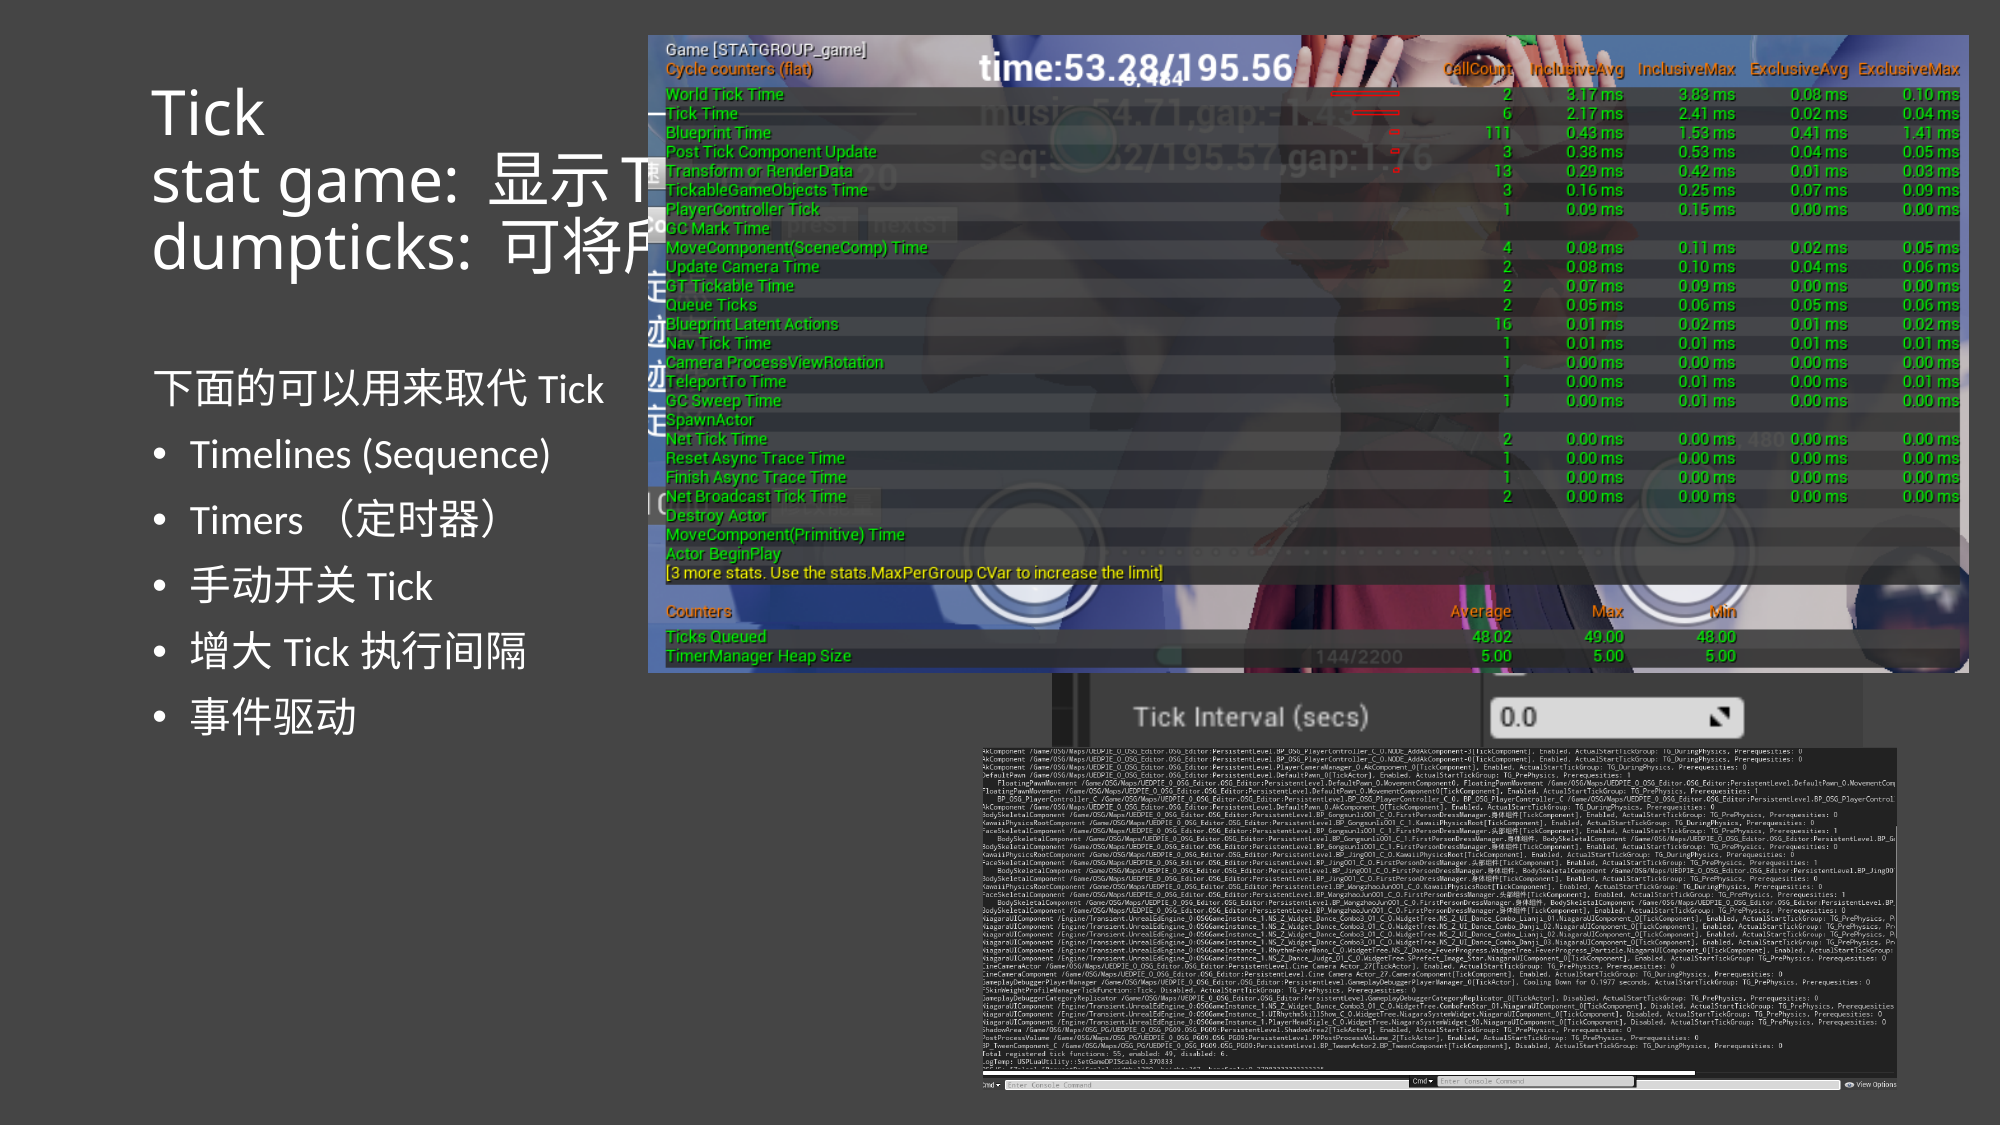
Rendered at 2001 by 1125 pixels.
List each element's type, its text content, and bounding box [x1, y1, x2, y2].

title Tick stat game: 显示Tick的耗时情况 dumpticks: 可将所有正在tick的actor打印到log中 [136, 73, 648, 291]
picture [648, 35, 1969, 1090]
list 下面的可以用来取代Tick Timelines (Sequence) Timers（定时器） 手动开关Tick 增大Tick执行间隔 事件驱动 [137, 359, 948, 1014]
